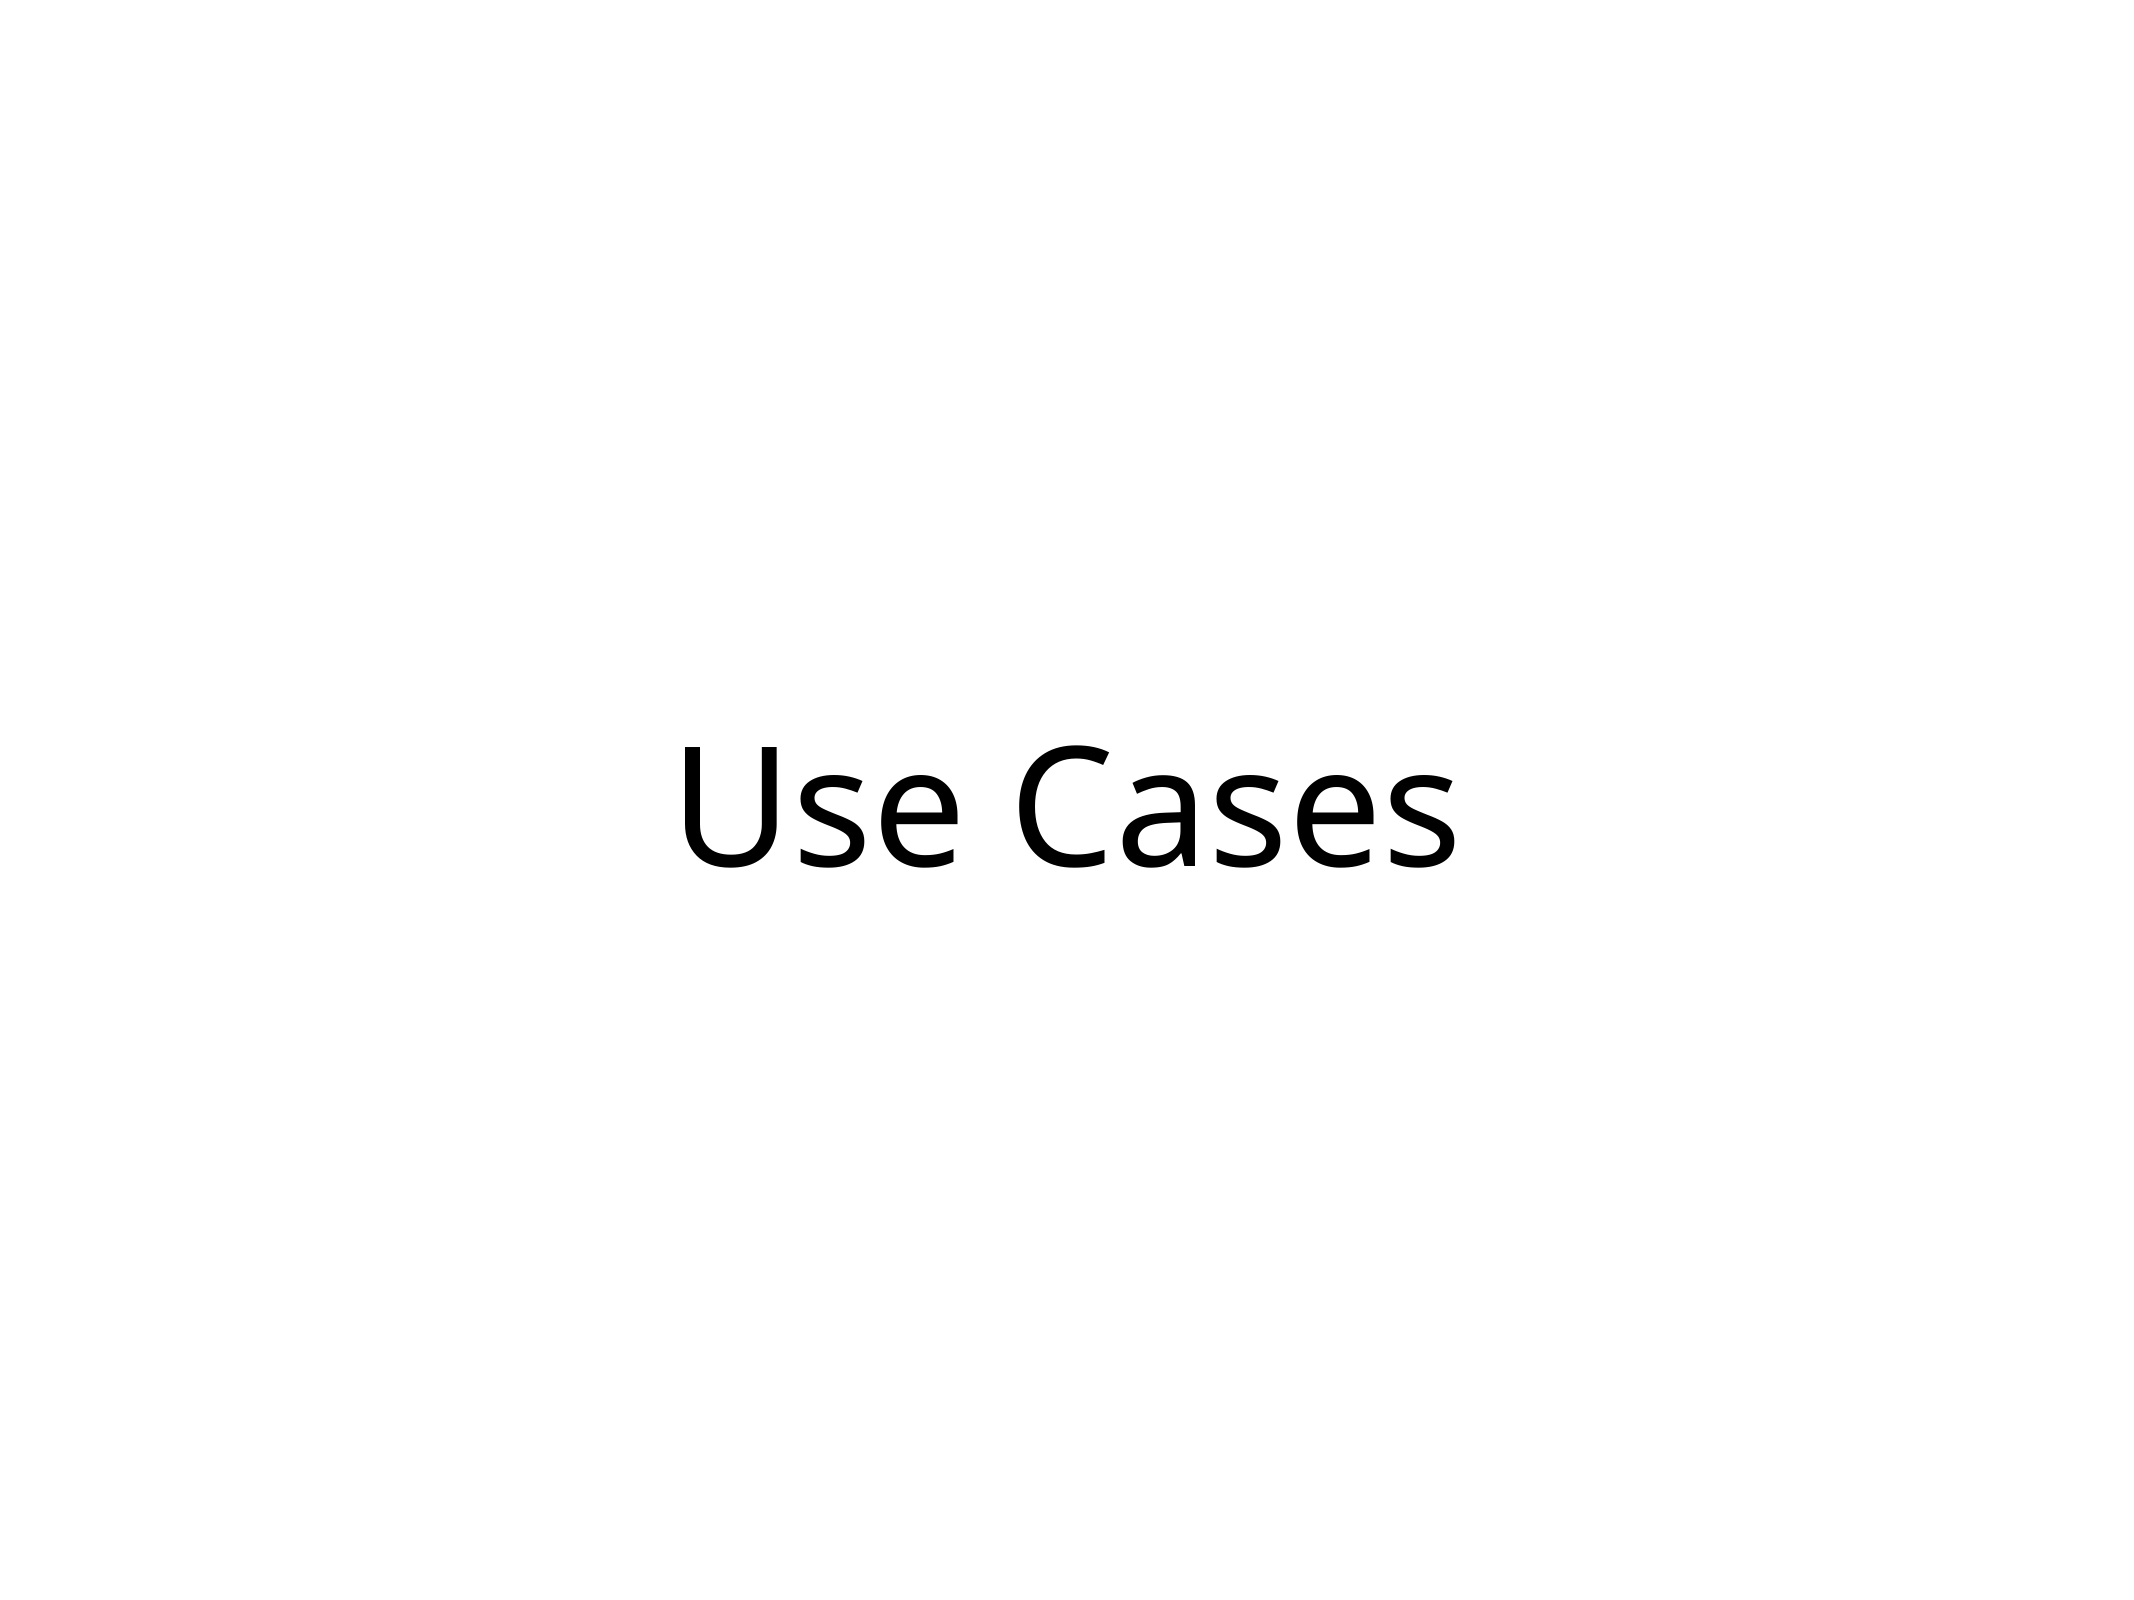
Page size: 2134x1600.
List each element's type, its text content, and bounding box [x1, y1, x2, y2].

title Use Cases [207, 528, 1926, 1072]
